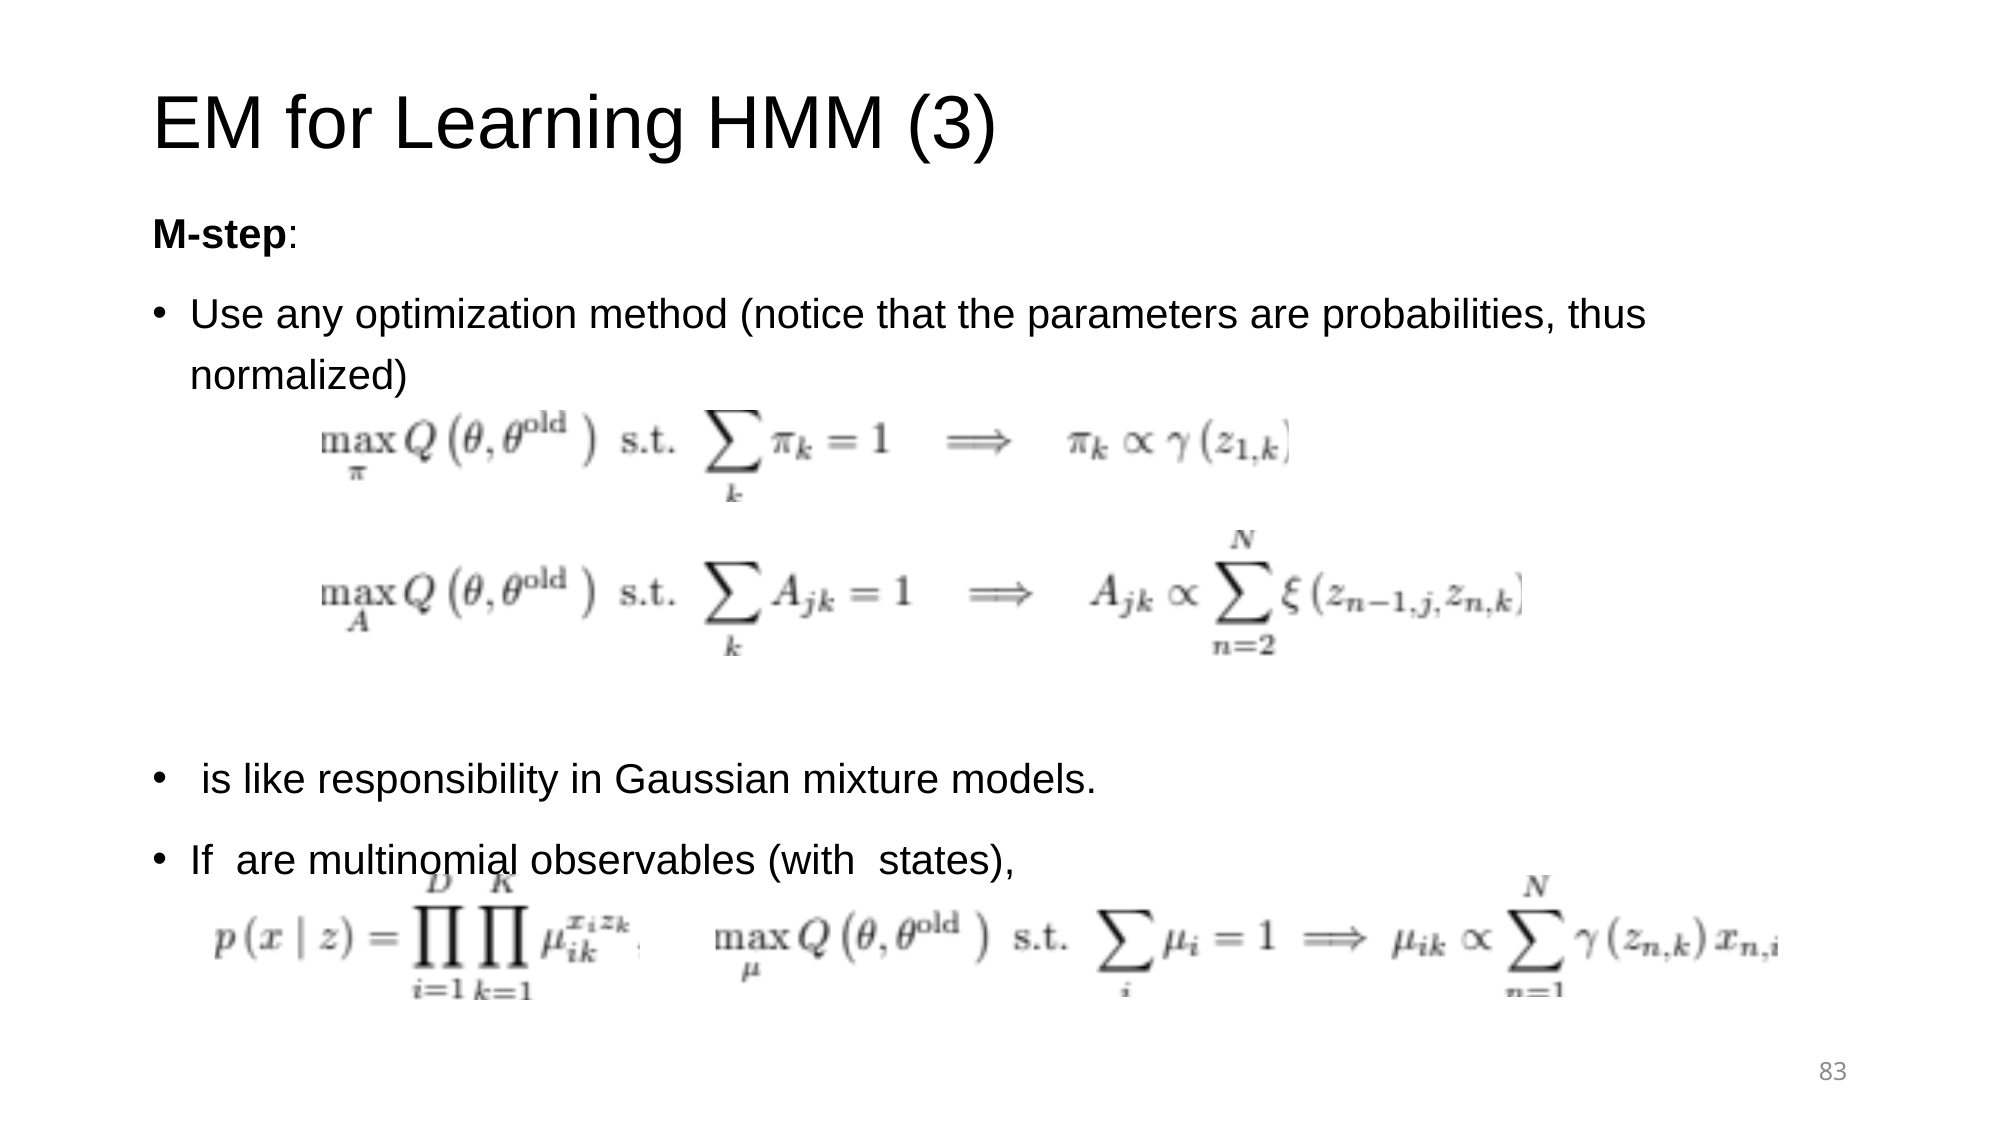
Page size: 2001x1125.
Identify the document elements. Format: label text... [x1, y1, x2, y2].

picture [321, 410, 1289, 502]
title EM for Learning HMM (3) [137, 59, 1863, 189]
slide_number 83 [1412, 1042, 1863, 1103]
picture [715, 875, 1779, 997]
picture [321, 530, 1522, 656]
picture [214, 874, 640, 1000]
